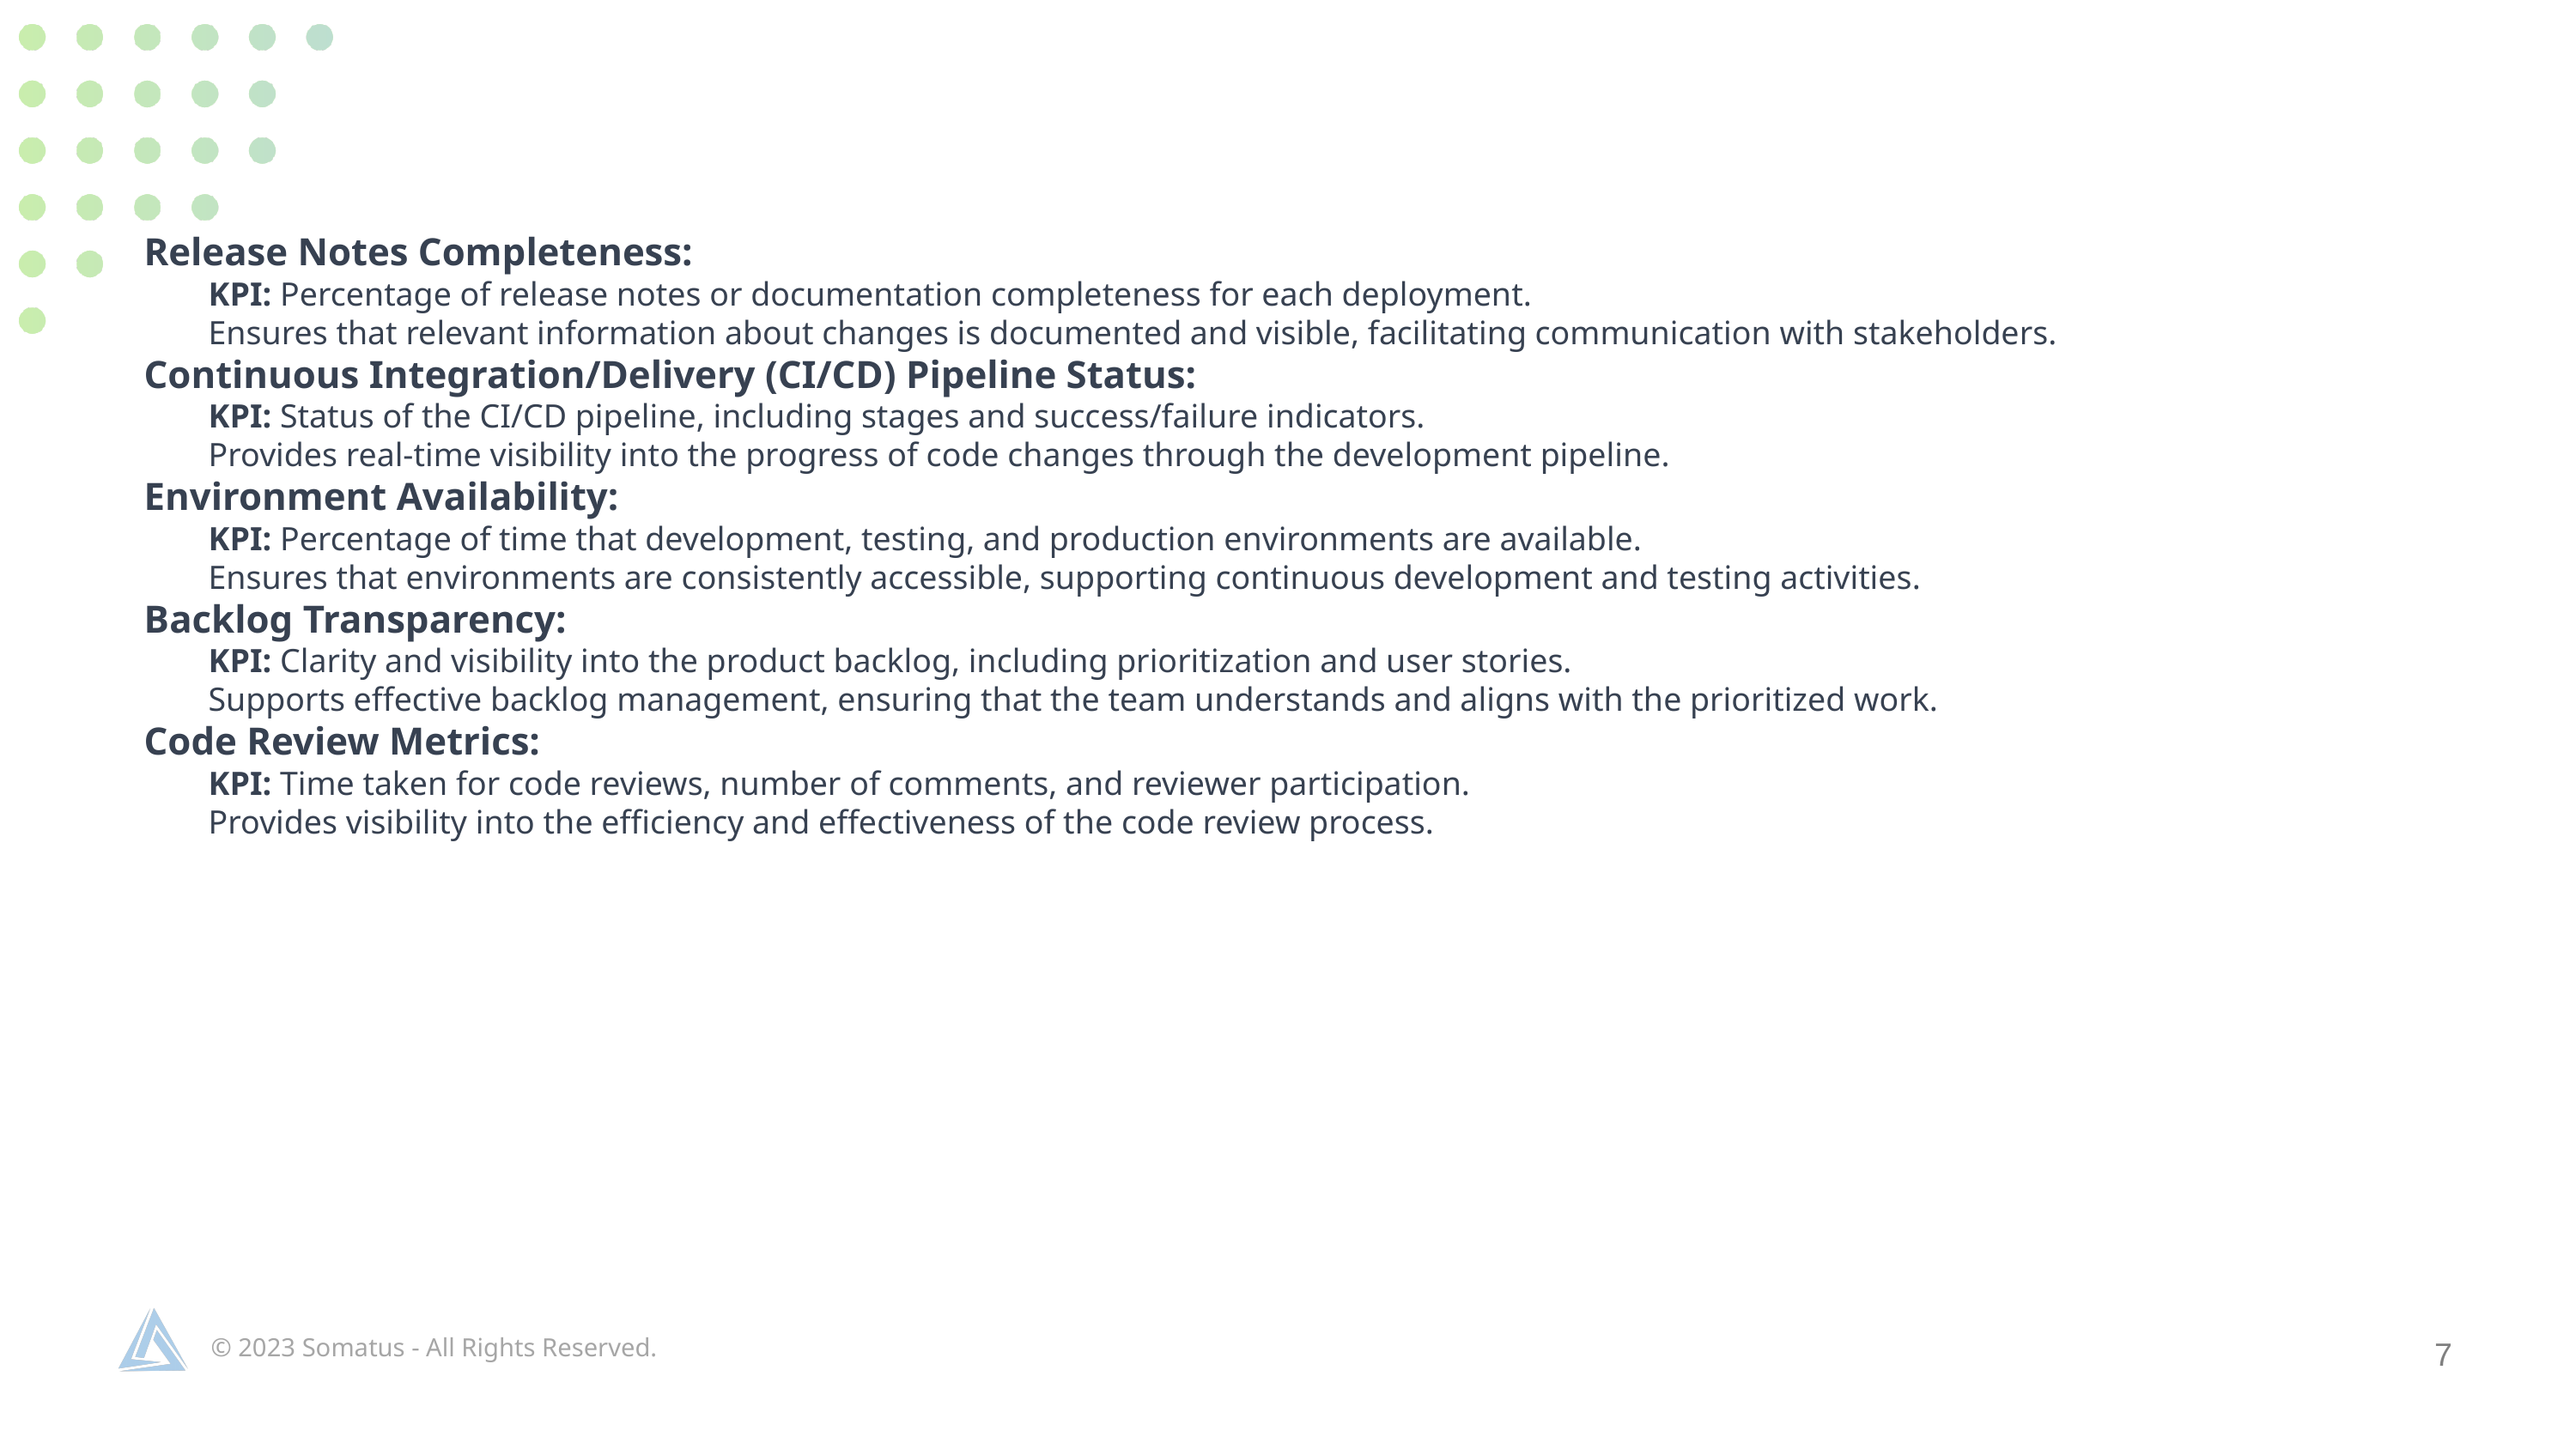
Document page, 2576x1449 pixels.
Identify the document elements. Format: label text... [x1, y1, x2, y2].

picture [112, 1299, 194, 1380]
text_box Release Notes Completeness: KPI: Percentage of release notes or documentation completeness for each deployment. Ensures that relevant information about changes is documented and visible, facilitating communication with stakeholders. Continuous Integration/Delivery (CI/CD) Pipeline Status: KPI: Status of the CI/CD pipeline, including stages and success/failure indicators. Provides real-time visibility into the progress of code changes through the development pipeline. Environment Availability: KPI: Percentage of time that development, testing, and production environments are available. Ensures that environments are consistently accessible, supporting continuous development and testing activities. Backlog Transparency: KPI: Clarity and visibility into the product backlog, including prioritization and user stories. Supports effective backlog management, ensuring that the team understands and aligns with the prioritized work. Code Review Metrics: KPI: Time taken for code reviews, number of comments, and reviewer participation. Provides visibility into the efficiency and effectiveness of the code review process. [131, 221, 2365, 886]
